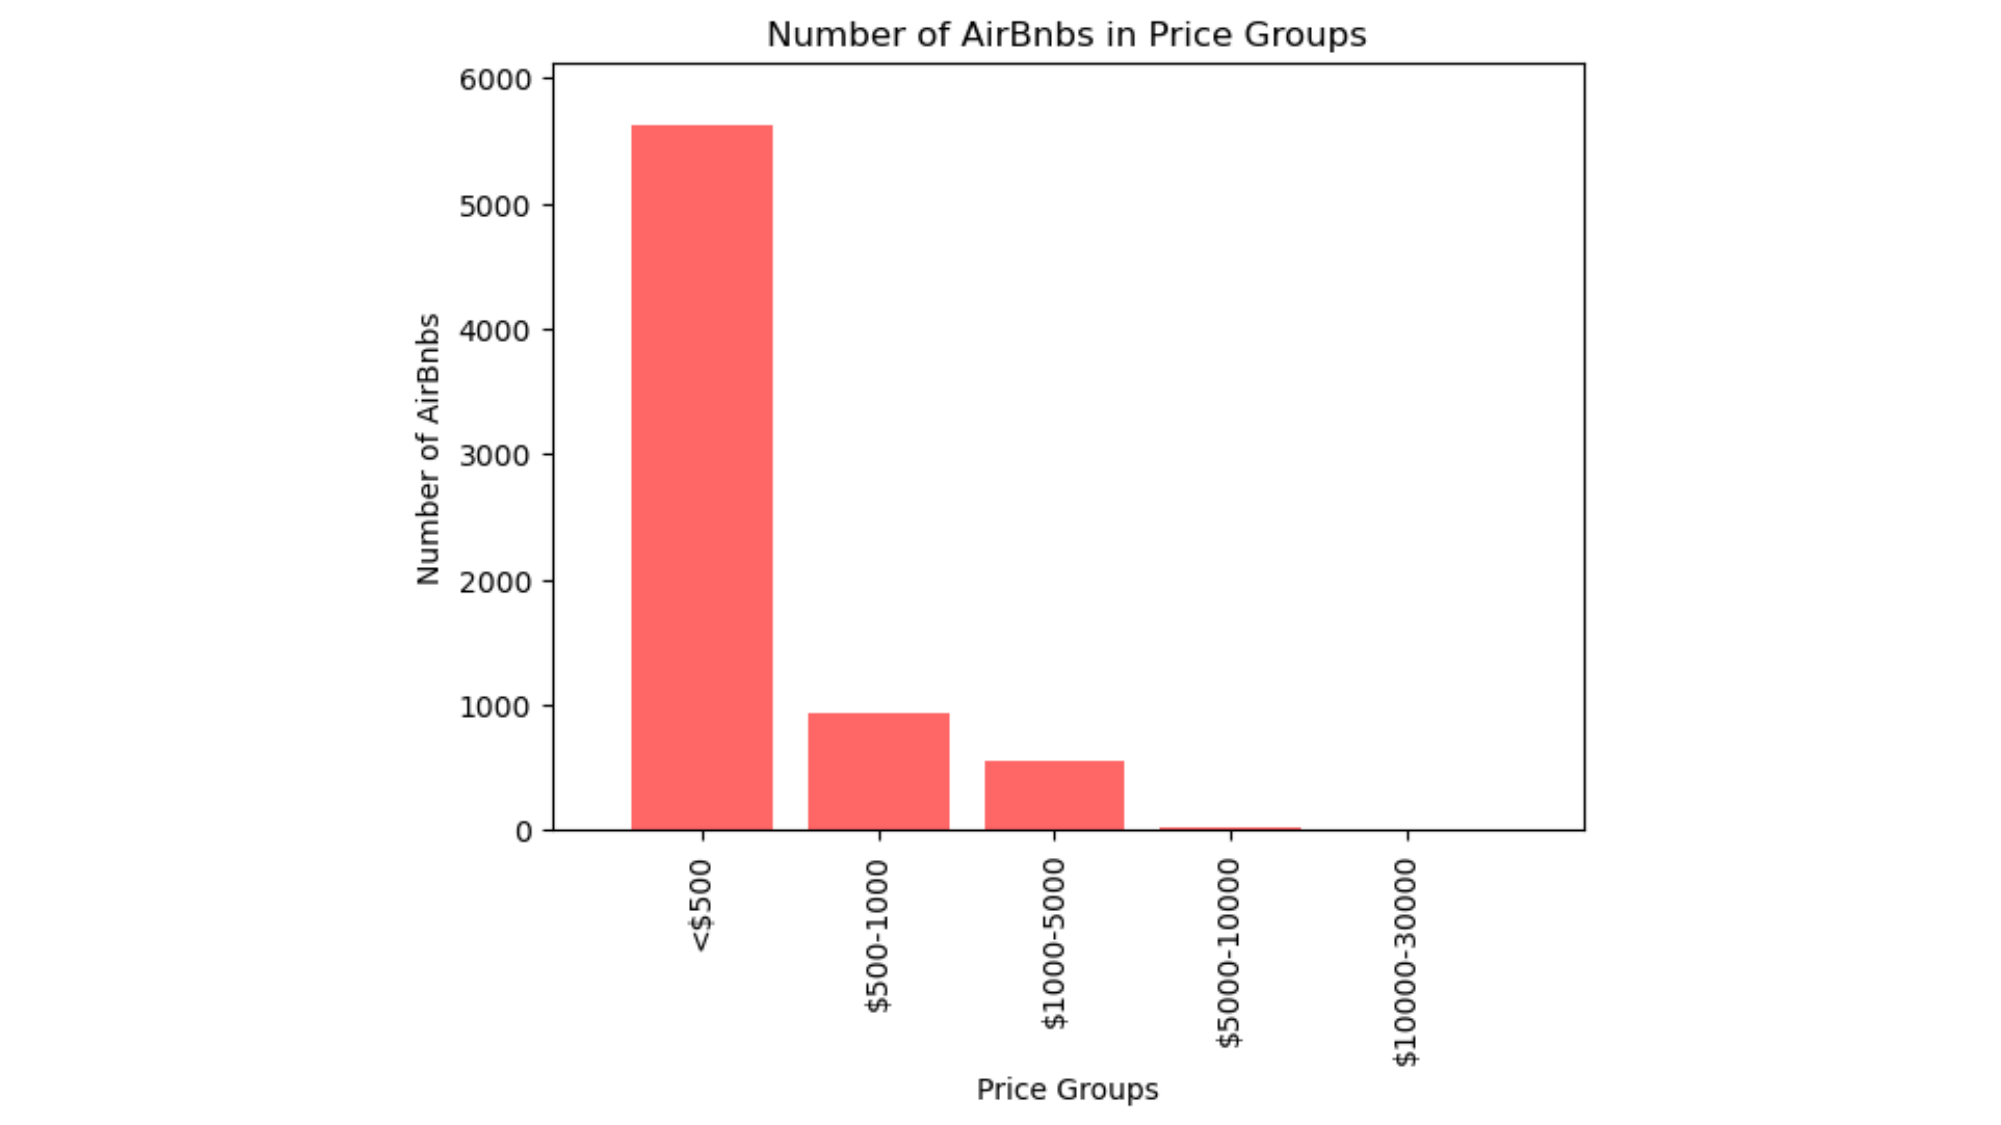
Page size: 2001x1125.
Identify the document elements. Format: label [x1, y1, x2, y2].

picture [397, 1, 1603, 1125]
